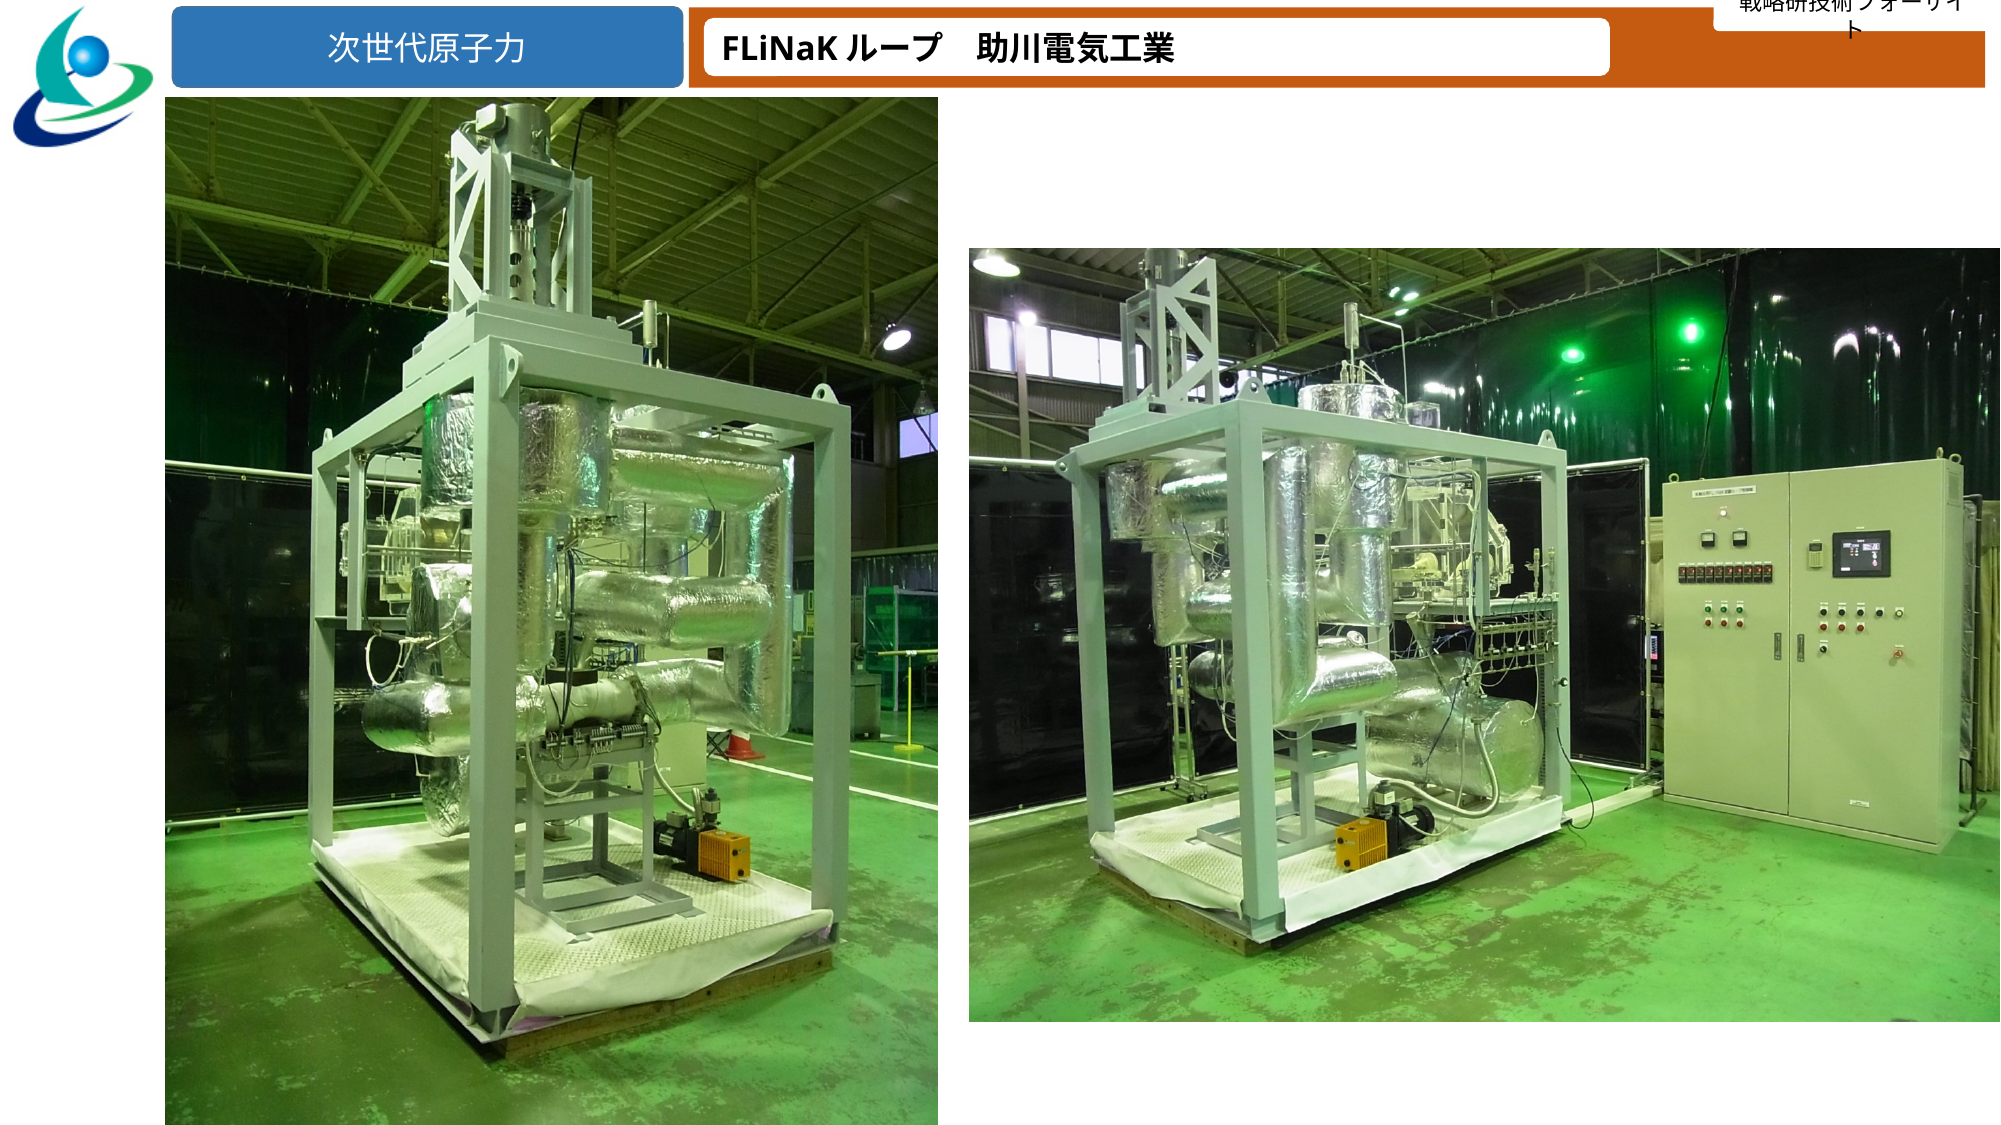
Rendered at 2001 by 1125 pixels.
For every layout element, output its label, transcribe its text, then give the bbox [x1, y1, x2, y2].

text_box [688, 6, 1986, 89]
picture [5, 0, 938, 1125]
picture [969, 248, 2000, 1022]
text_box FLiNaKループ 助川電気工業 [702, 16, 1611, 78]
text_box 戦略研技術フォーサイト [1712, 0, 1997, 33]
text_box 次世代原子力 [171, 6, 684, 88]
